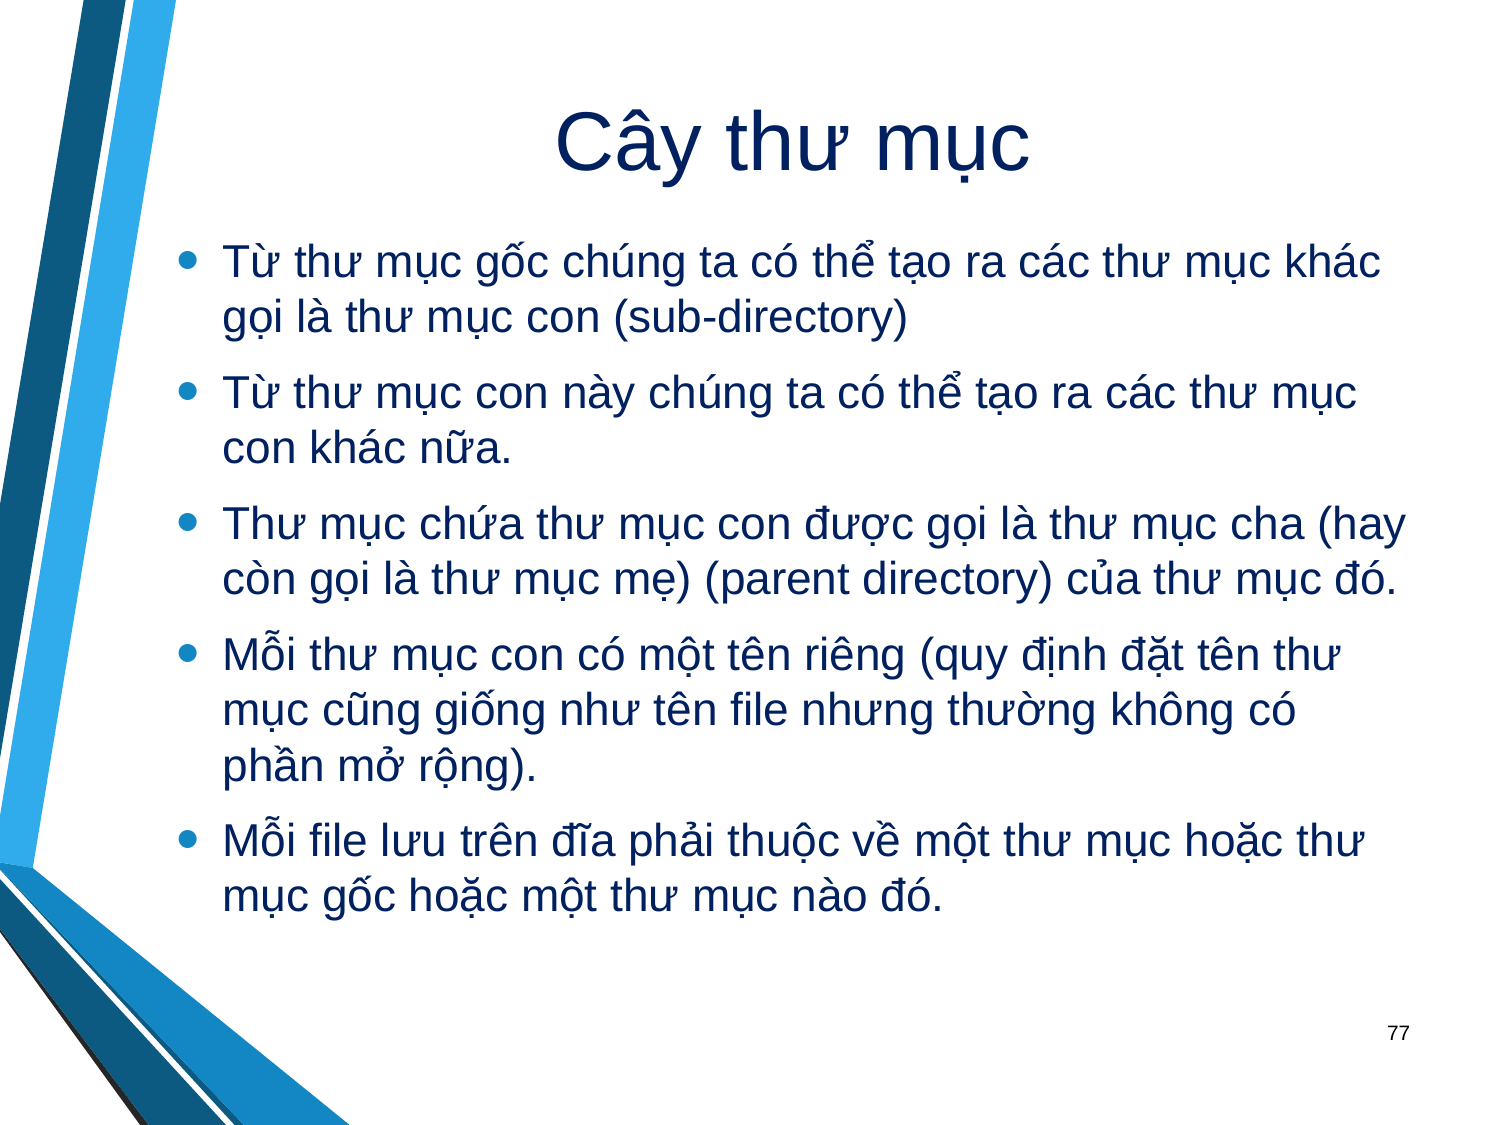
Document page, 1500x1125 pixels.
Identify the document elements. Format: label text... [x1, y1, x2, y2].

list Từ thư mục gốc chúng ta có thể tạo ra các thư mục khác gọi là thư mục con (sub-directory) Từ thư mục con này chúng ta có thể tạo ra các thư mục con khác nữa. Thư mục chứa thư mục con được gọi là thư mục cha (hay còn gọi là thư mục mẹ) (parent directory) của thư mục đó. Mỗi thư mục con có một tên riêng (quy định đặt tên thư mục cũng giống như tên file nhưng thường không có phần mở rộng). Mỗi file lưu trên đĩa phải thuộc về một thư mục hoặc thư mục gốc hoặc một thư mục nào đó. [161, 224, 1425, 985]
slide_number 77 [1354, 1001, 1425, 1062]
title Cây thư mục [161, 75, 1425, 200]
